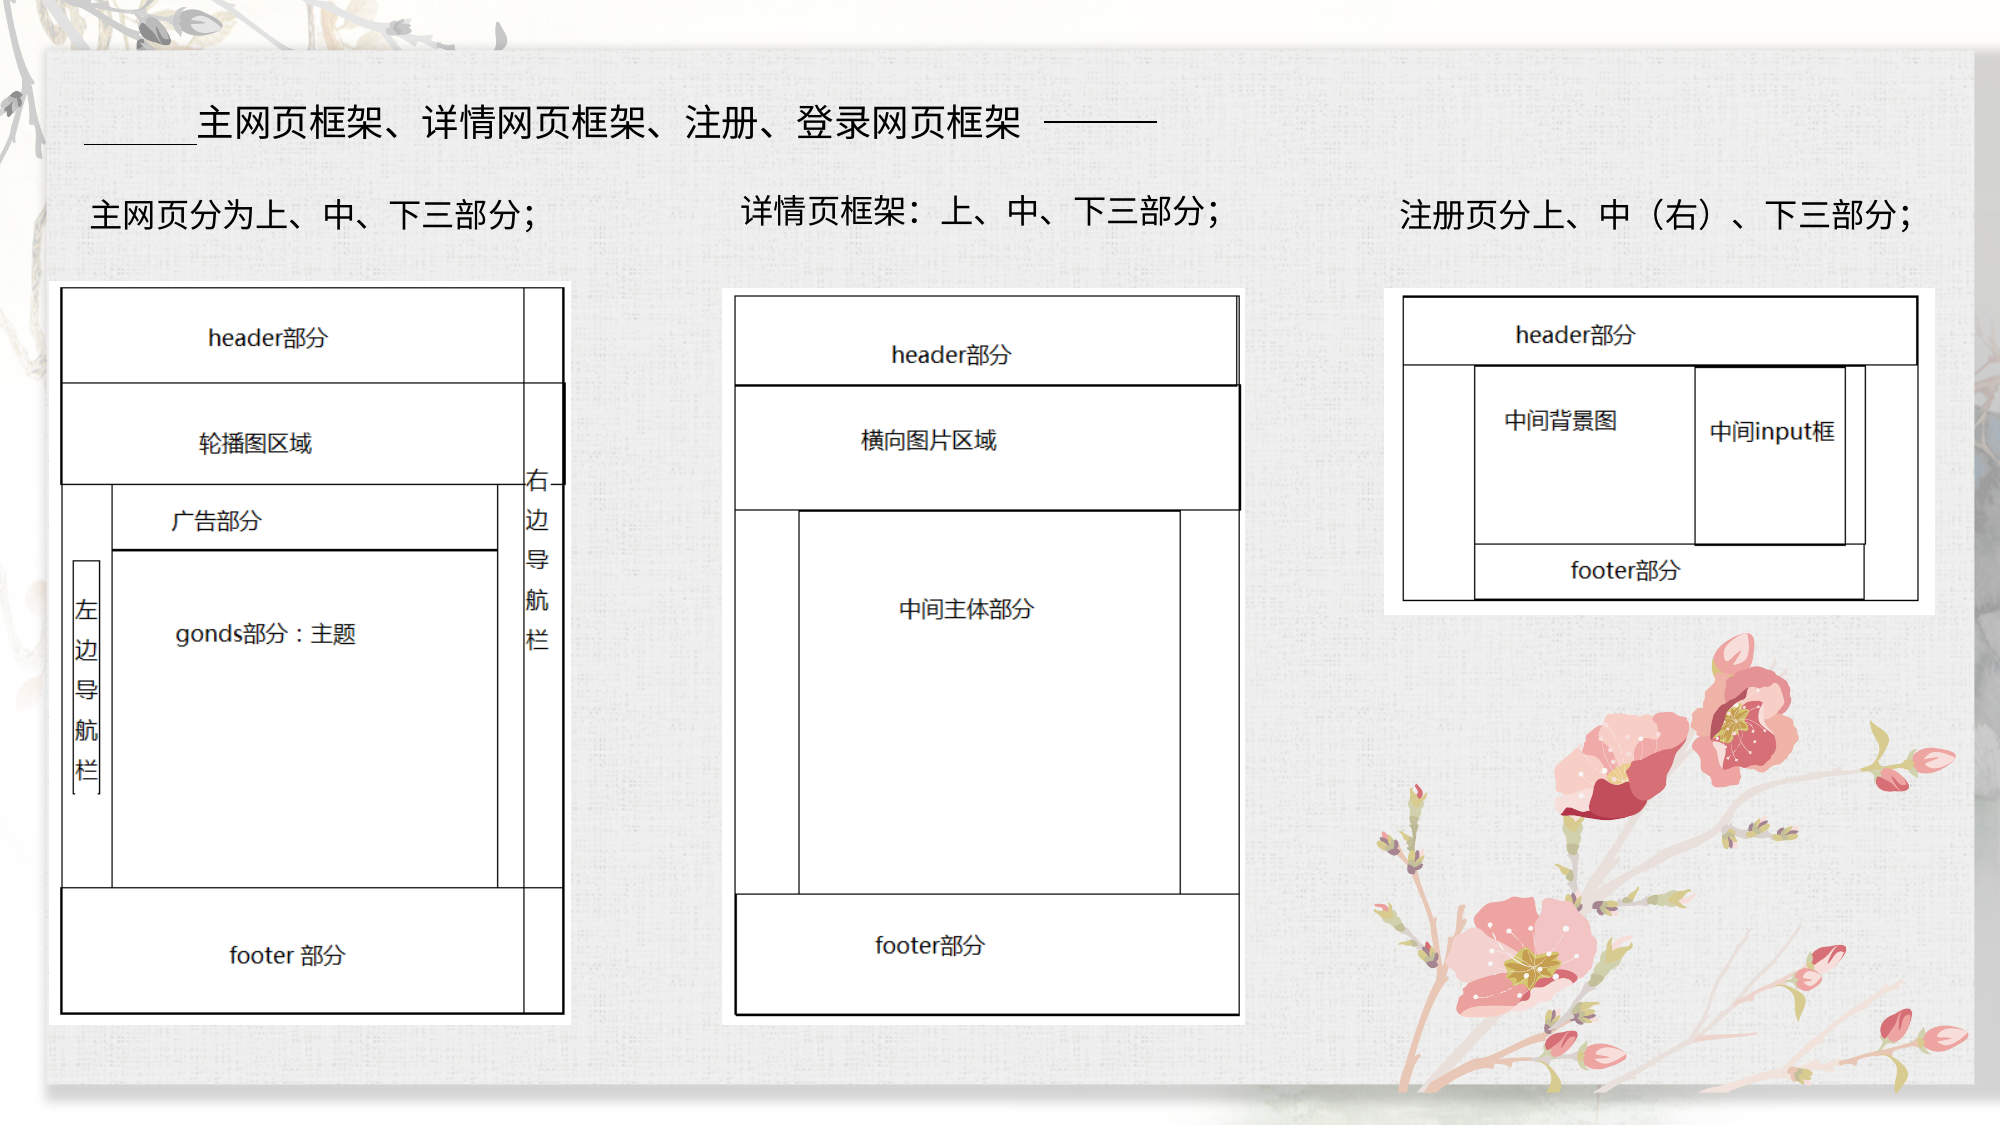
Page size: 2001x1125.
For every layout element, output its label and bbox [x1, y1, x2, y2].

picture [26, 0, 466, 514]
picture [1384, 288, 1935, 1125]
picture [722, 288, 1245, 1025]
picture [49, 281, 571, 1025]
text_box [83, 91, 1200, 153]
text_box [46, 50, 1975, 1085]
